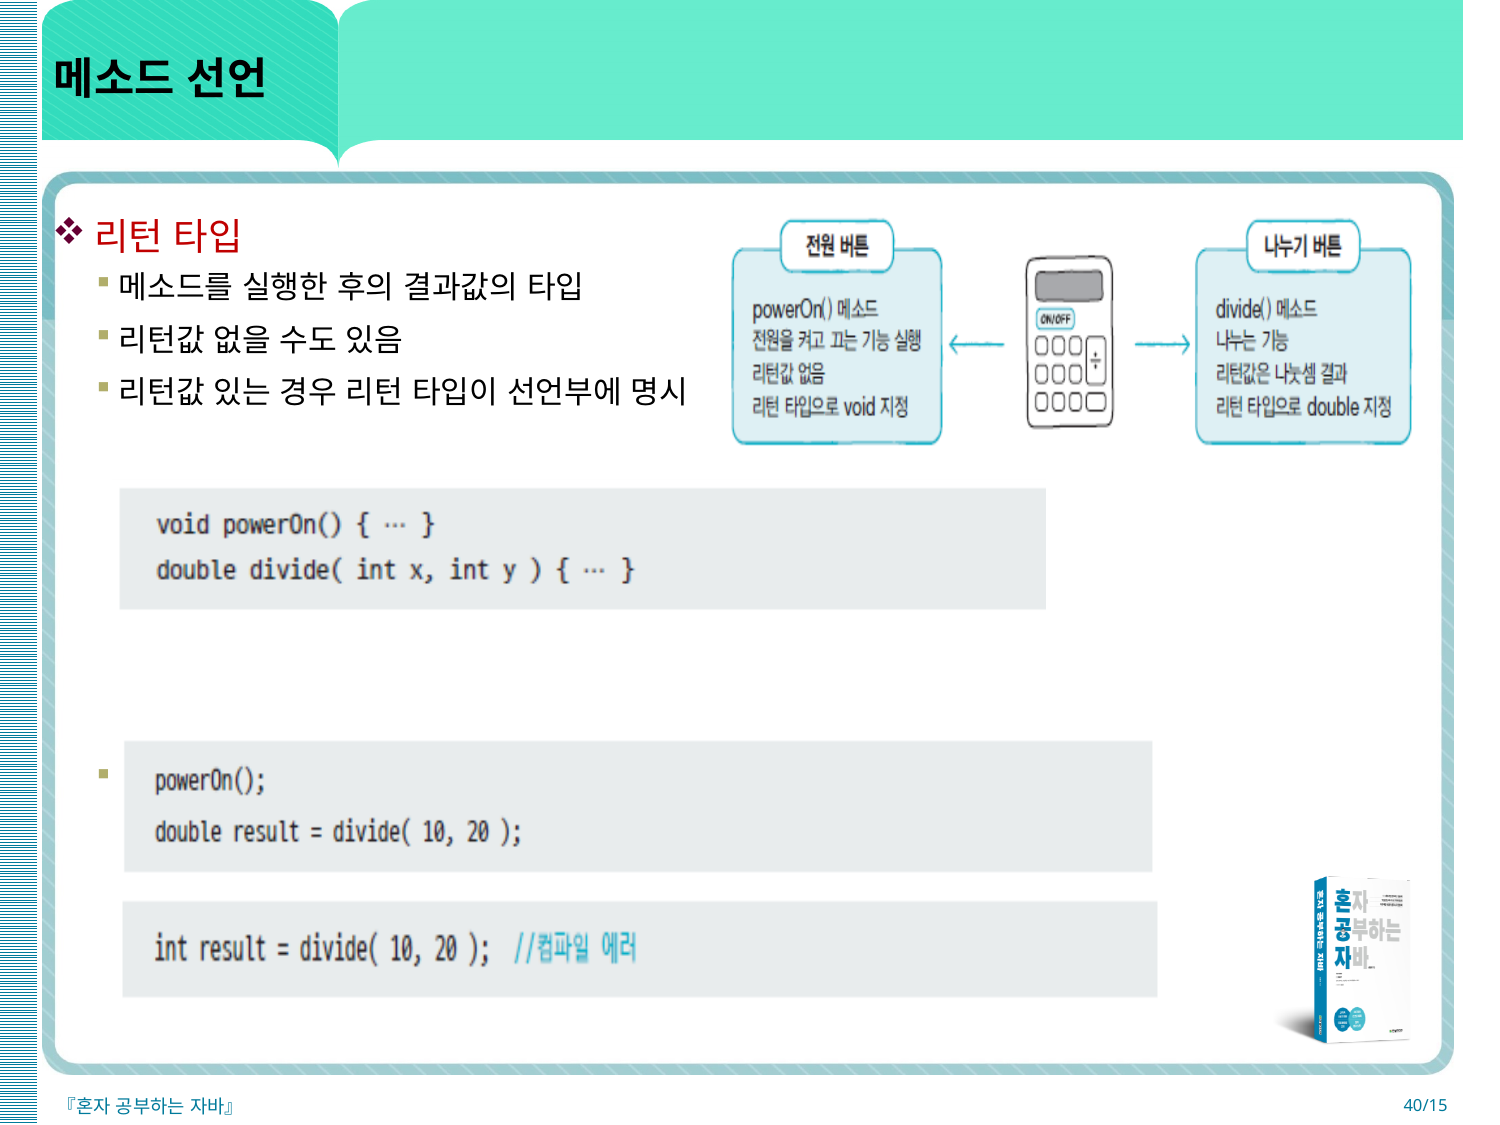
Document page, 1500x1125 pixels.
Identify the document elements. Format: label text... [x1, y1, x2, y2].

picture [225, 1102, 232, 1115]
title 메소드 선언 [39, 42, 1280, 138]
list 리턴 타입 메소드를 실행한 후의 결과값의 타입 리턴값 없을 수도 있음 리턴값 있는 경우 리턴 타입이 선언부에 명시 리턴값 존재 여부에 따라 메소드 호출 방법 다름 [37, 152, 1463, 1091]
picture [724, 207, 1419, 462]
picture [1243, 797, 1488, 1122]
picture [68, 1097, 75, 1110]
picture [42, 0, 1463, 152]
picture [116, 891, 1163, 1015]
picture [112, 478, 1046, 623]
picture [116, 1102, 131, 1107]
picture [116, 730, 1163, 889]
